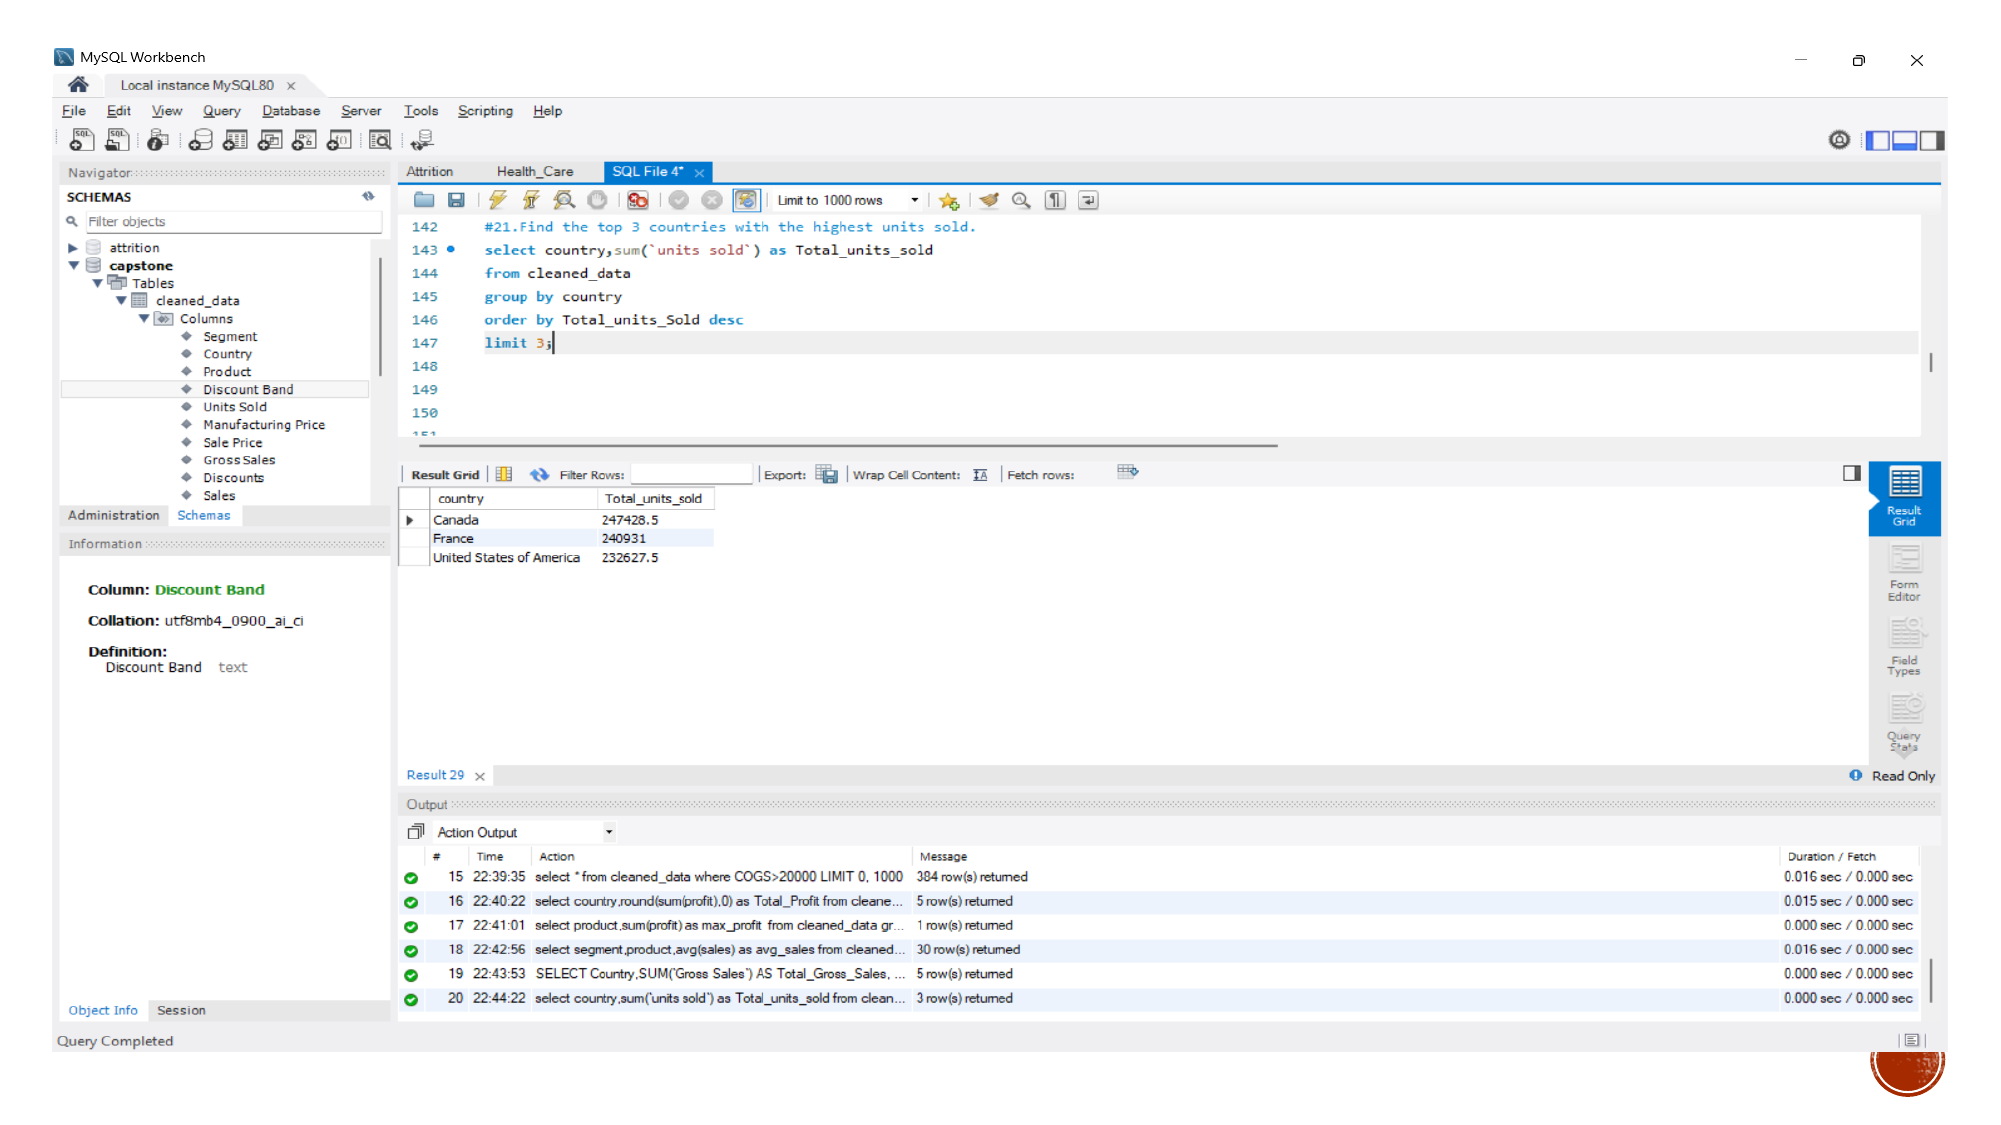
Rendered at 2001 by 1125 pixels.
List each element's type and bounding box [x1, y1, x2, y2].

picture [52, 44, 1948, 1052]
